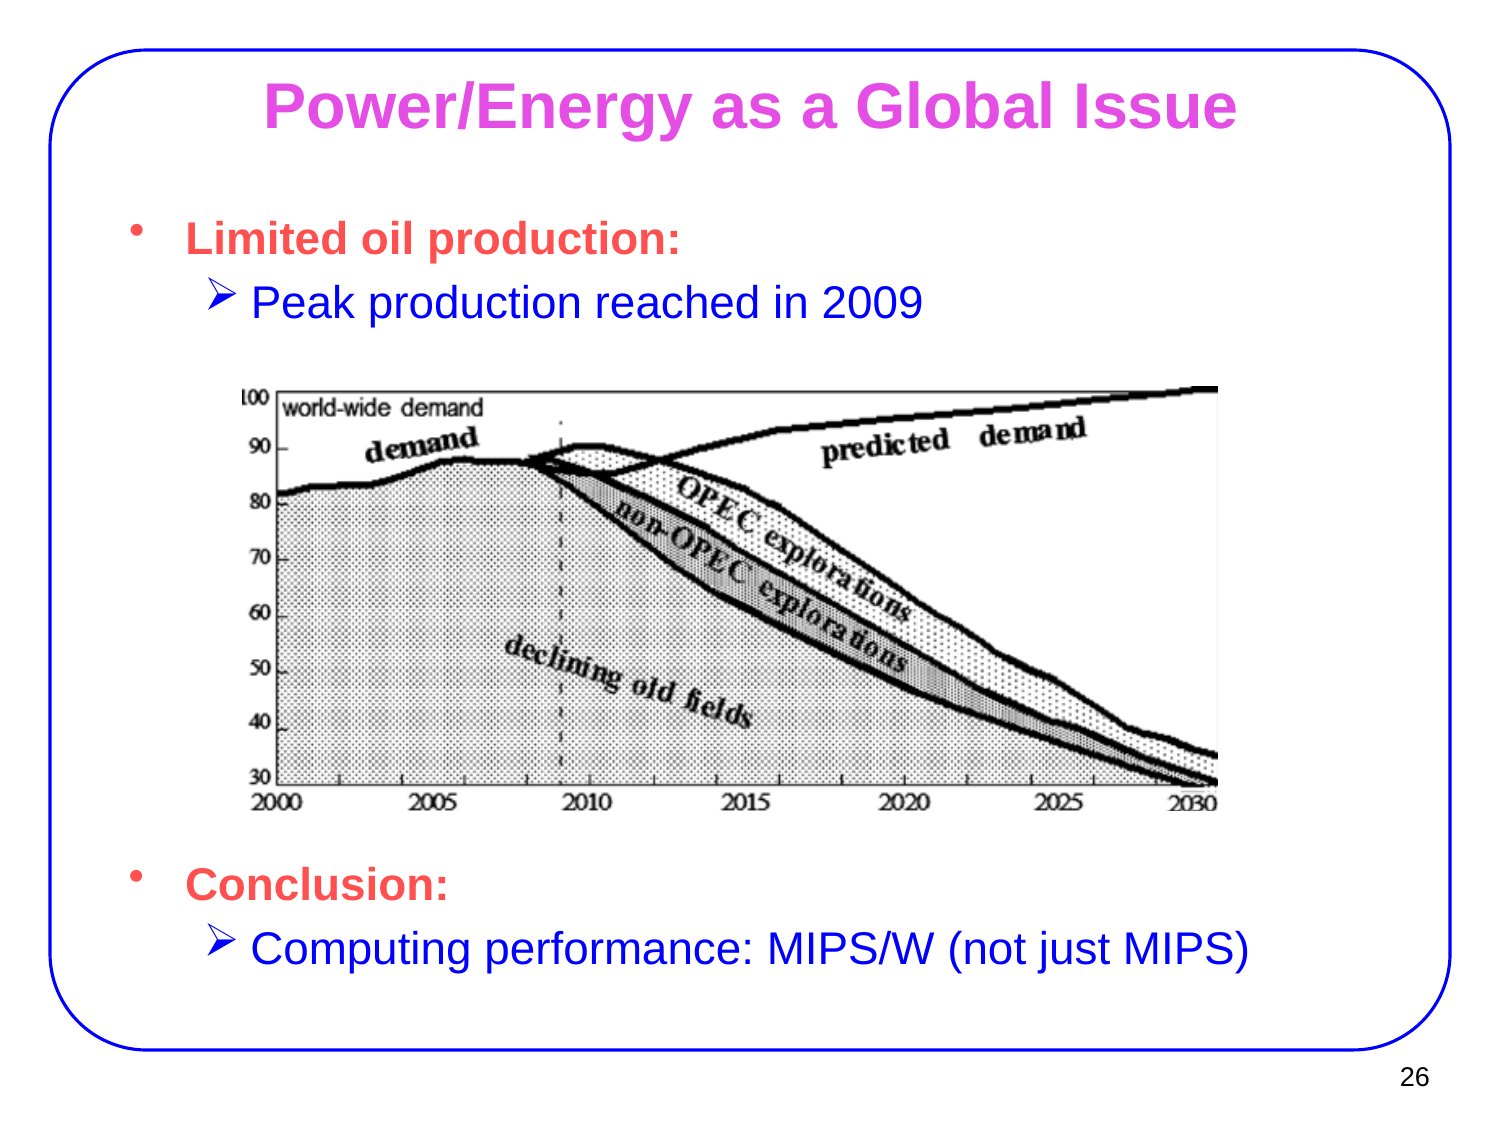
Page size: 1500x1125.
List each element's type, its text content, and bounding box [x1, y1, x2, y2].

slide_number 26 [1351, 1047, 1444, 1104]
text_box Conclusion: Computing performance: MIPS/W (not just MIPS) [112, 845, 1400, 1067]
list Limited oil production: Peak production reached in 2009 [112, 200, 1400, 421]
title Power/Energy as a Global Issue [113, 66, 1389, 140]
picture [241, 386, 1219, 811]
